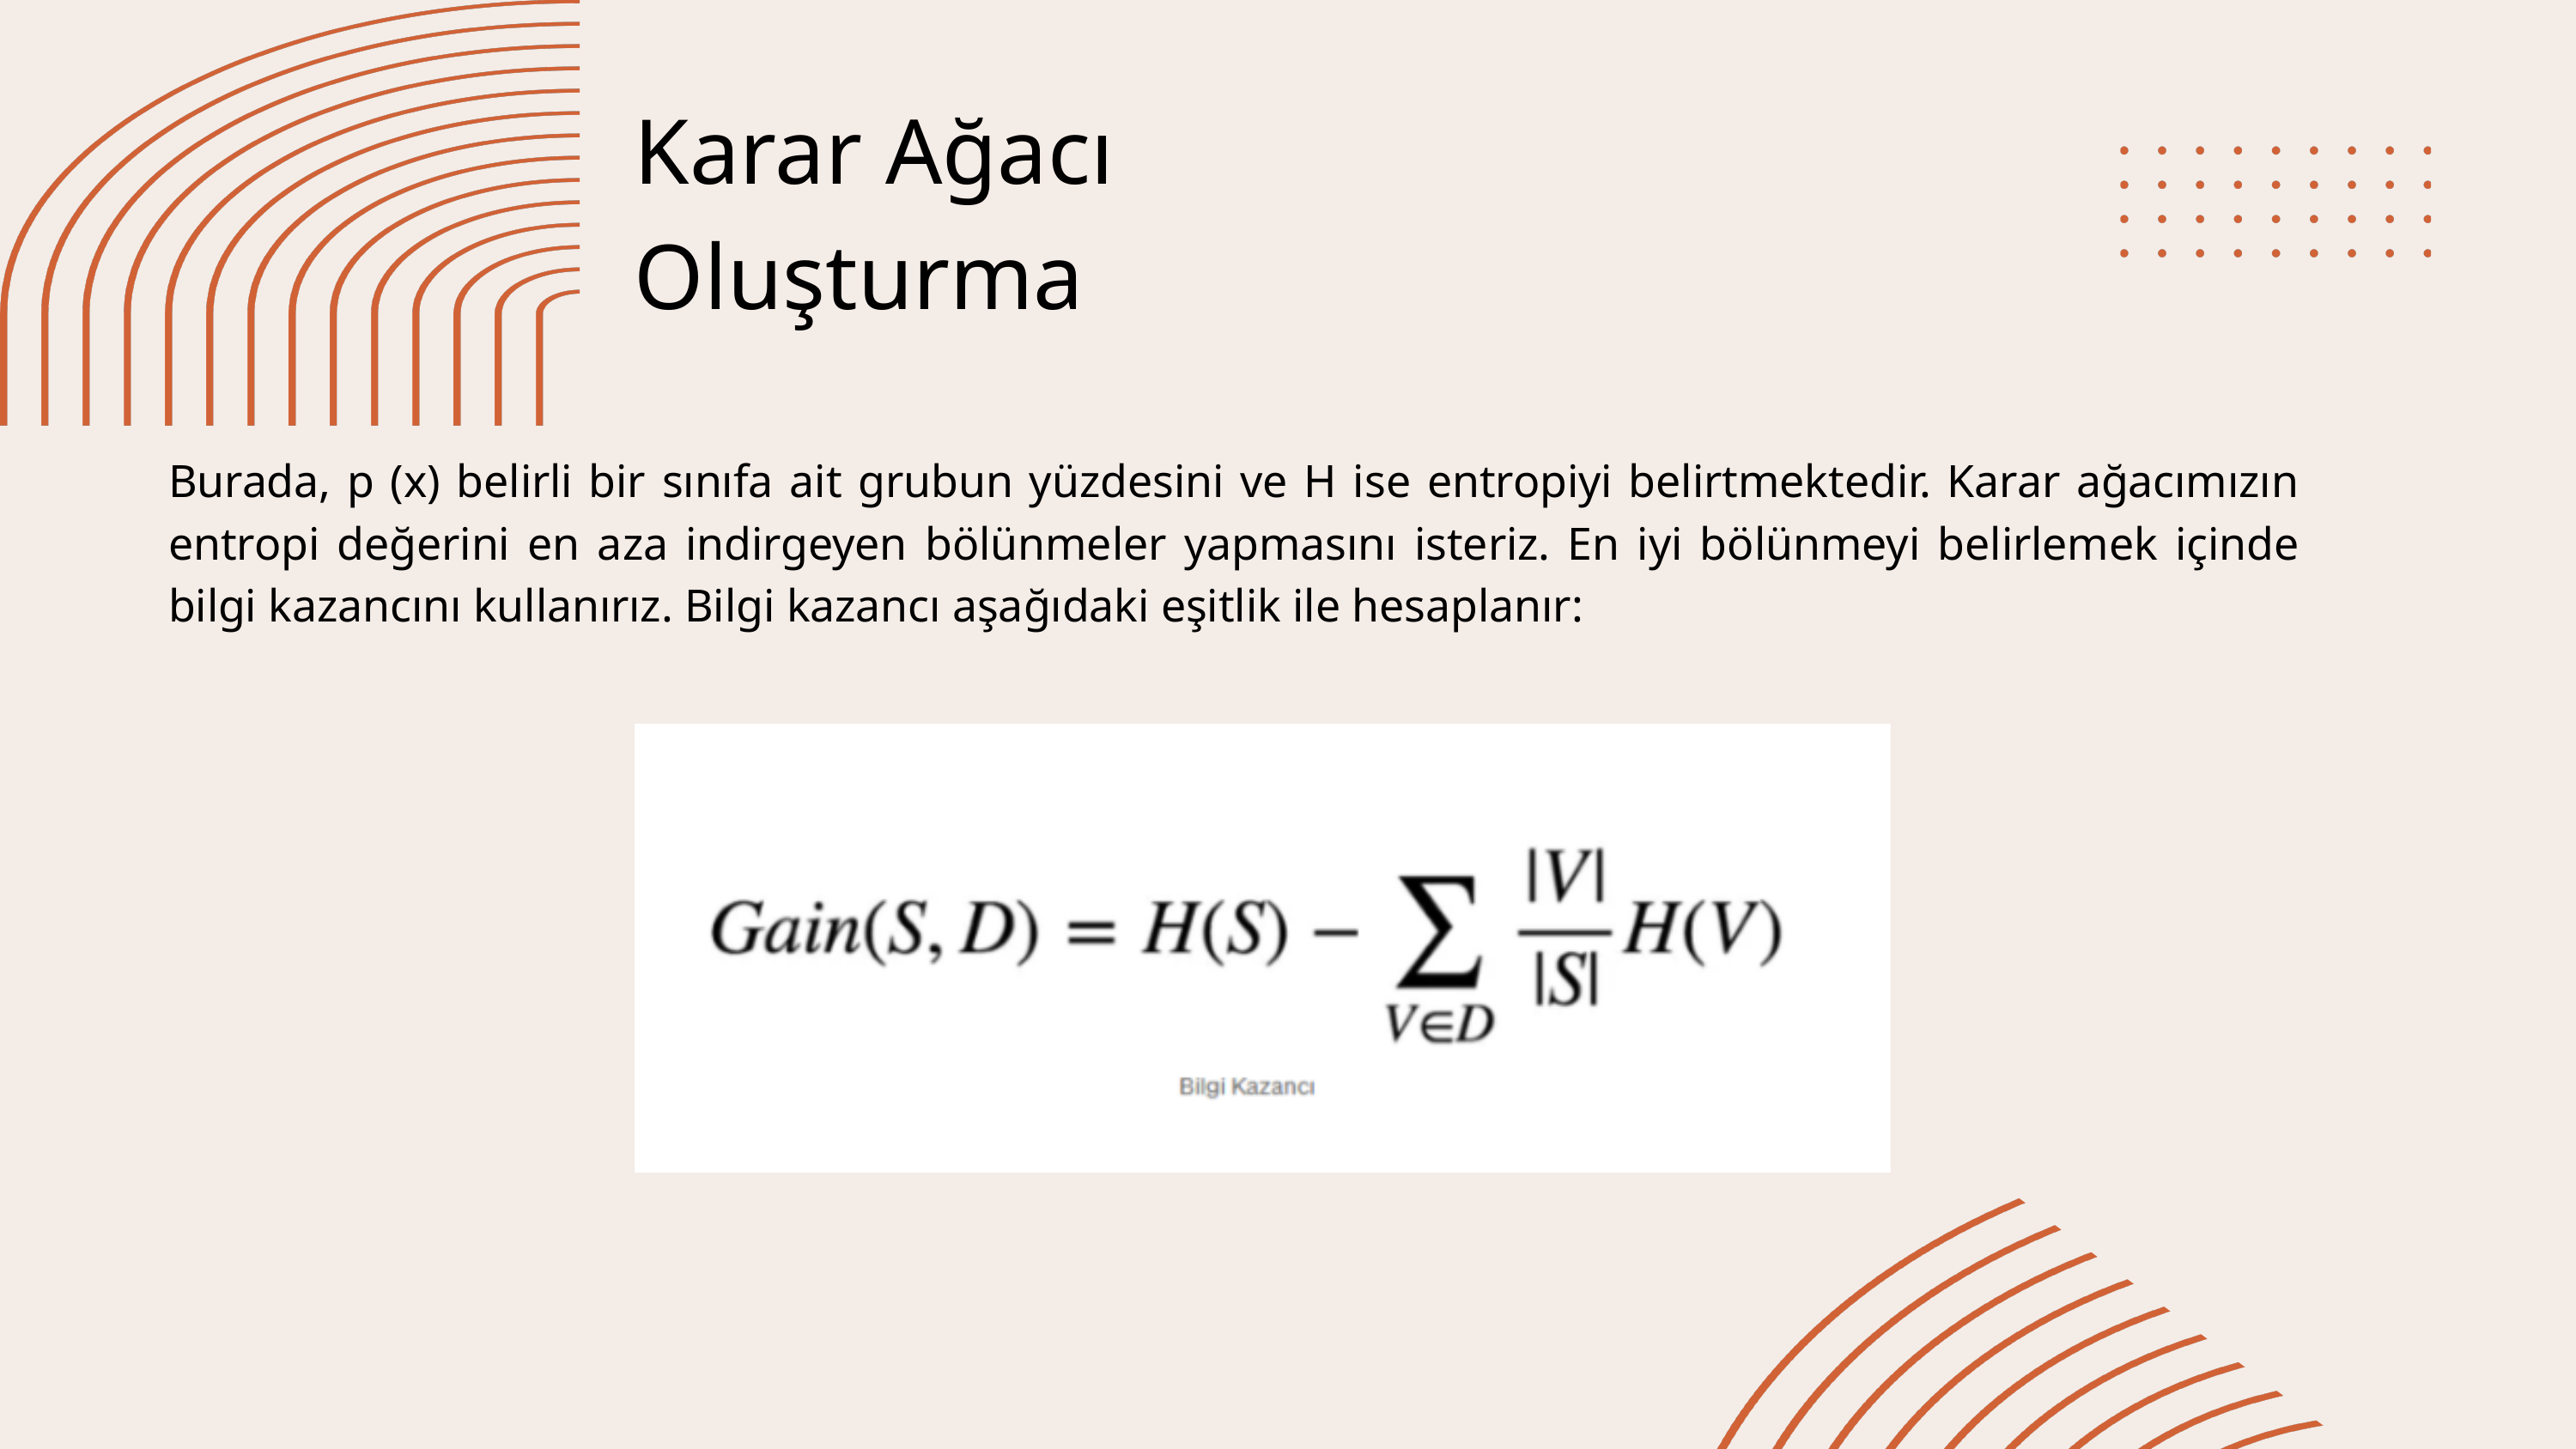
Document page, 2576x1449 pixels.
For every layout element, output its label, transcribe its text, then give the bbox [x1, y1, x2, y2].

text_box [634, 724, 1891, 1173]
text_box [2120, 144, 2432, 258]
text_box [1681, 1126, 2355, 1449]
text_box [0, 0, 580, 426]
text_box Karar Ağacı Oluşturma [634, 76, 1572, 327]
text_box Burada, p (x) belirli bir sınıfa ait grubun yüzdesini ve H ise entropiyi belirtmektedir. Karar ağacımızın entropi değerini en aza indirgeyen bölünmeler yapmasını isteriz. En iyi bölünmeyi belirlemek içinde bilgi kazancını kullanırız. Bilgi kazancı aşağıdaki eşitlik ile hesaplanır: [168, 444, 2302, 694]
